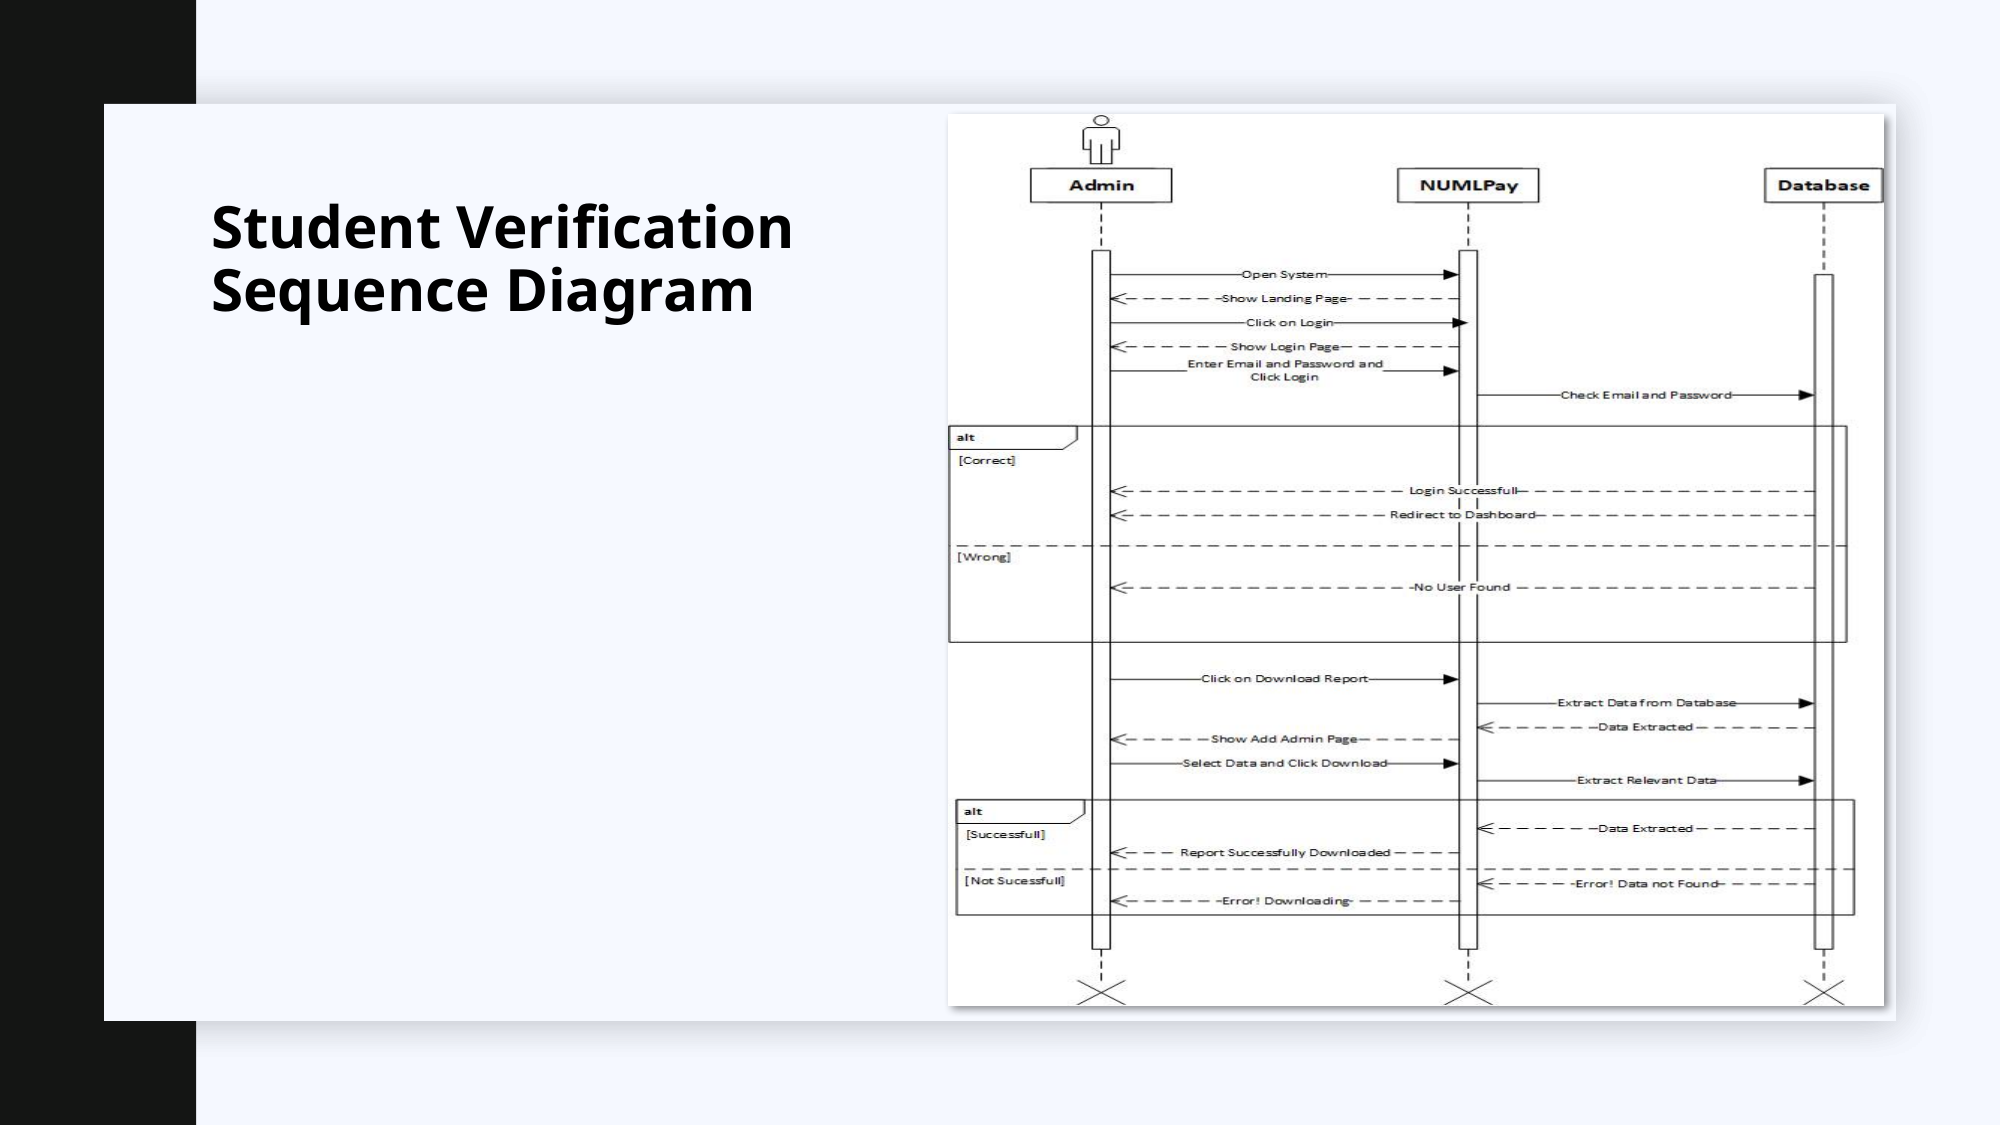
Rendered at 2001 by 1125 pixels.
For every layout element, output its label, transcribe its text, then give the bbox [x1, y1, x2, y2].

picture [948, 113, 1884, 1007]
title Student Verification Sequence Diagram [196, 154, 945, 367]
